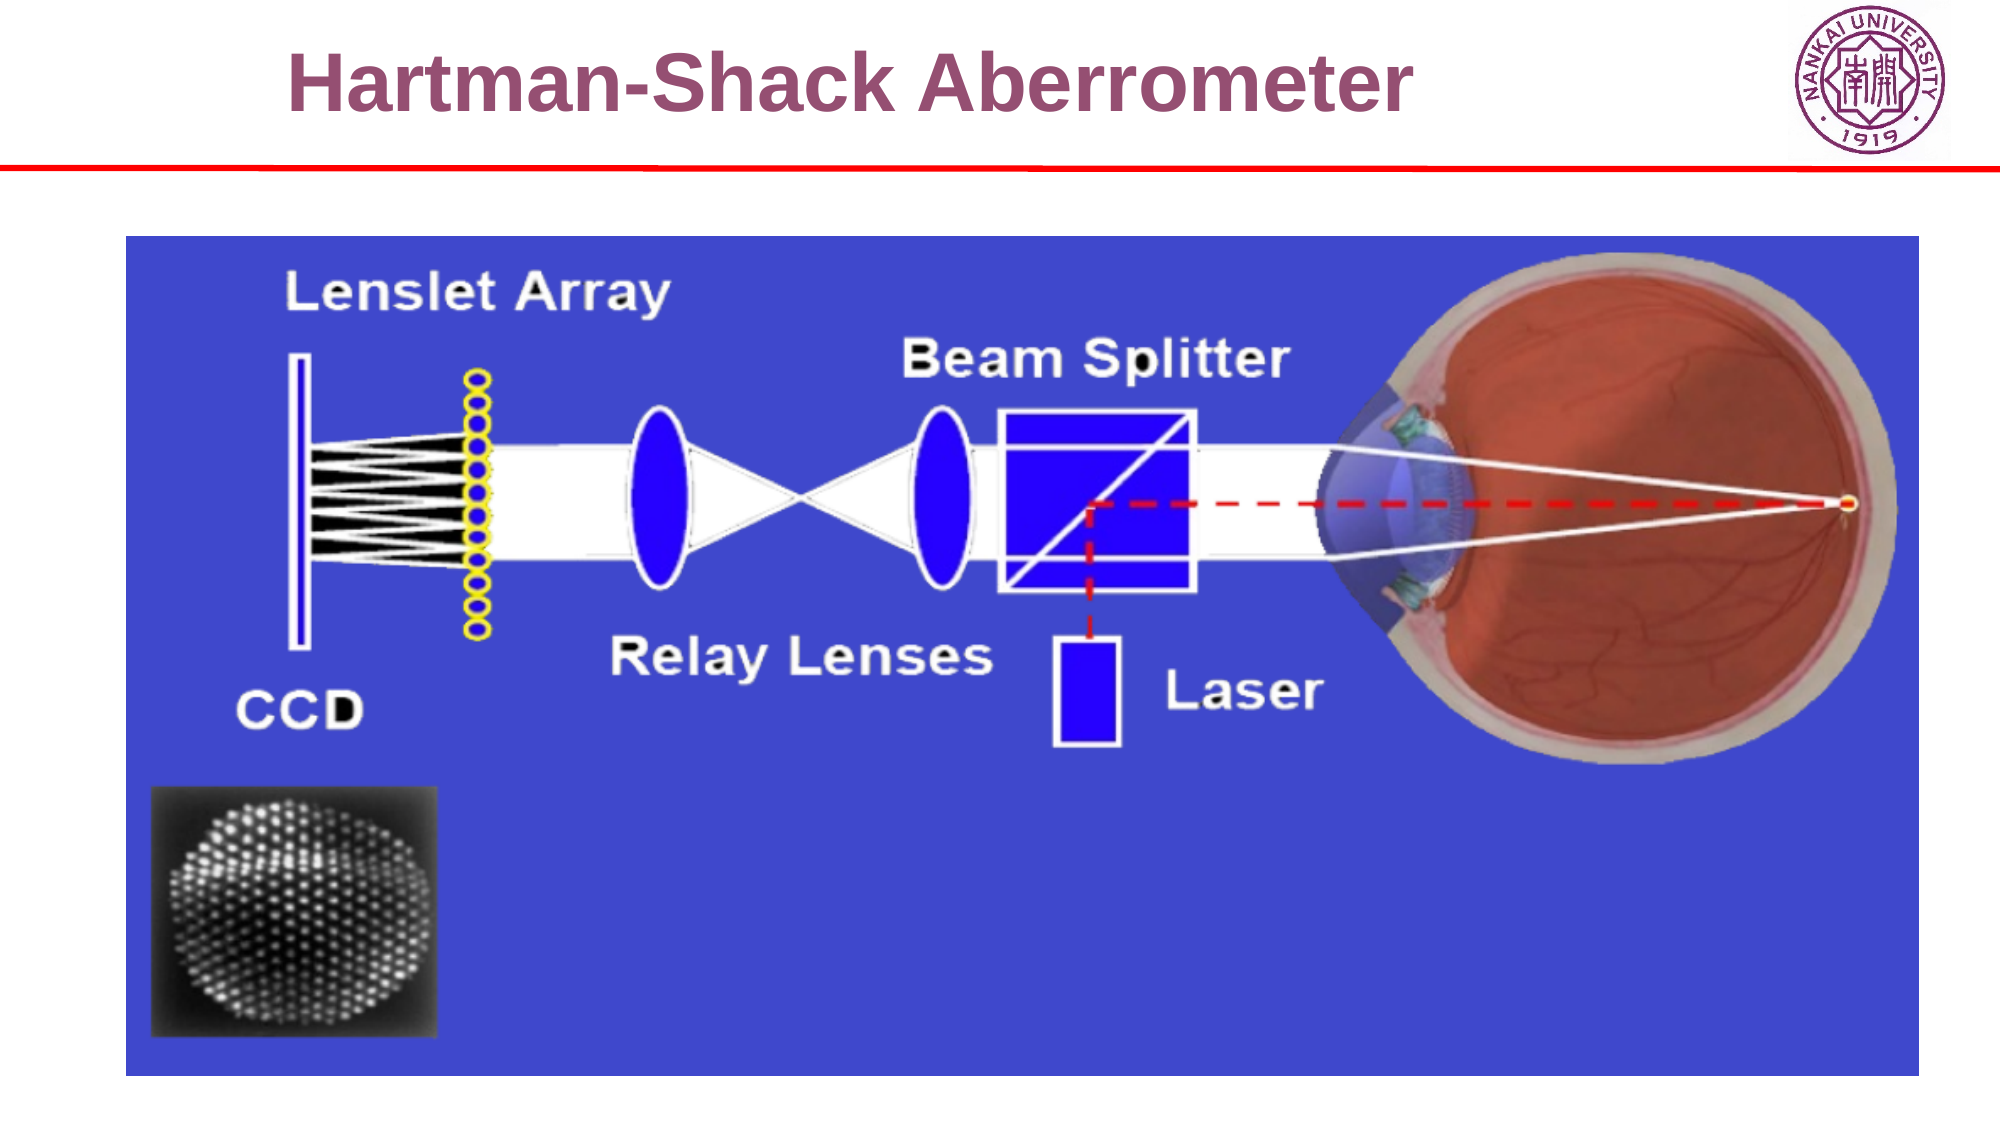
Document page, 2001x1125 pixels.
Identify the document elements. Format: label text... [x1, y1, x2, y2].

picture [1788, 0, 1951, 161]
title Hartman-Shack Aberrometer [271, 27, 1745, 143]
picture [126, 236, 1919, 1076]
